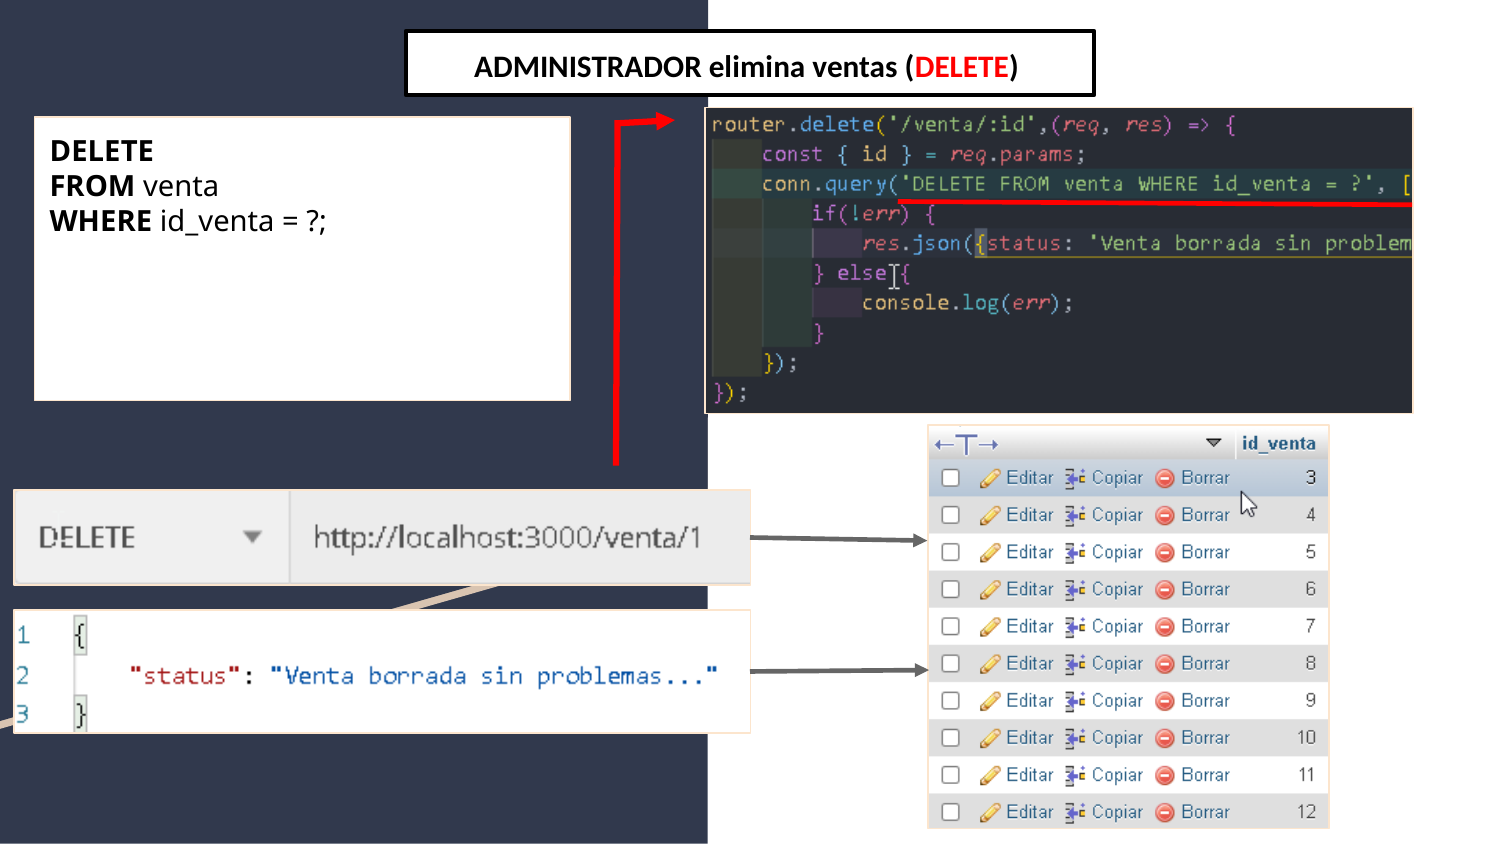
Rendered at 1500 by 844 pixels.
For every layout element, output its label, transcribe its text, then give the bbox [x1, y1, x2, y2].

picture [14, 490, 751, 585]
picture [14, 610, 751, 733]
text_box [749, 537, 928, 541]
text_box ADMINISTRADOR elimina ventas (DELETE) [406, 30, 1094, 95]
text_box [618, 119, 676, 124]
picture [705, 107, 1413, 414]
text_box DELETE FROM venta WHERE id_venta = ?; [34, 117, 571, 401]
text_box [897, 201, 1413, 205]
picture [928, 425, 1329, 829]
